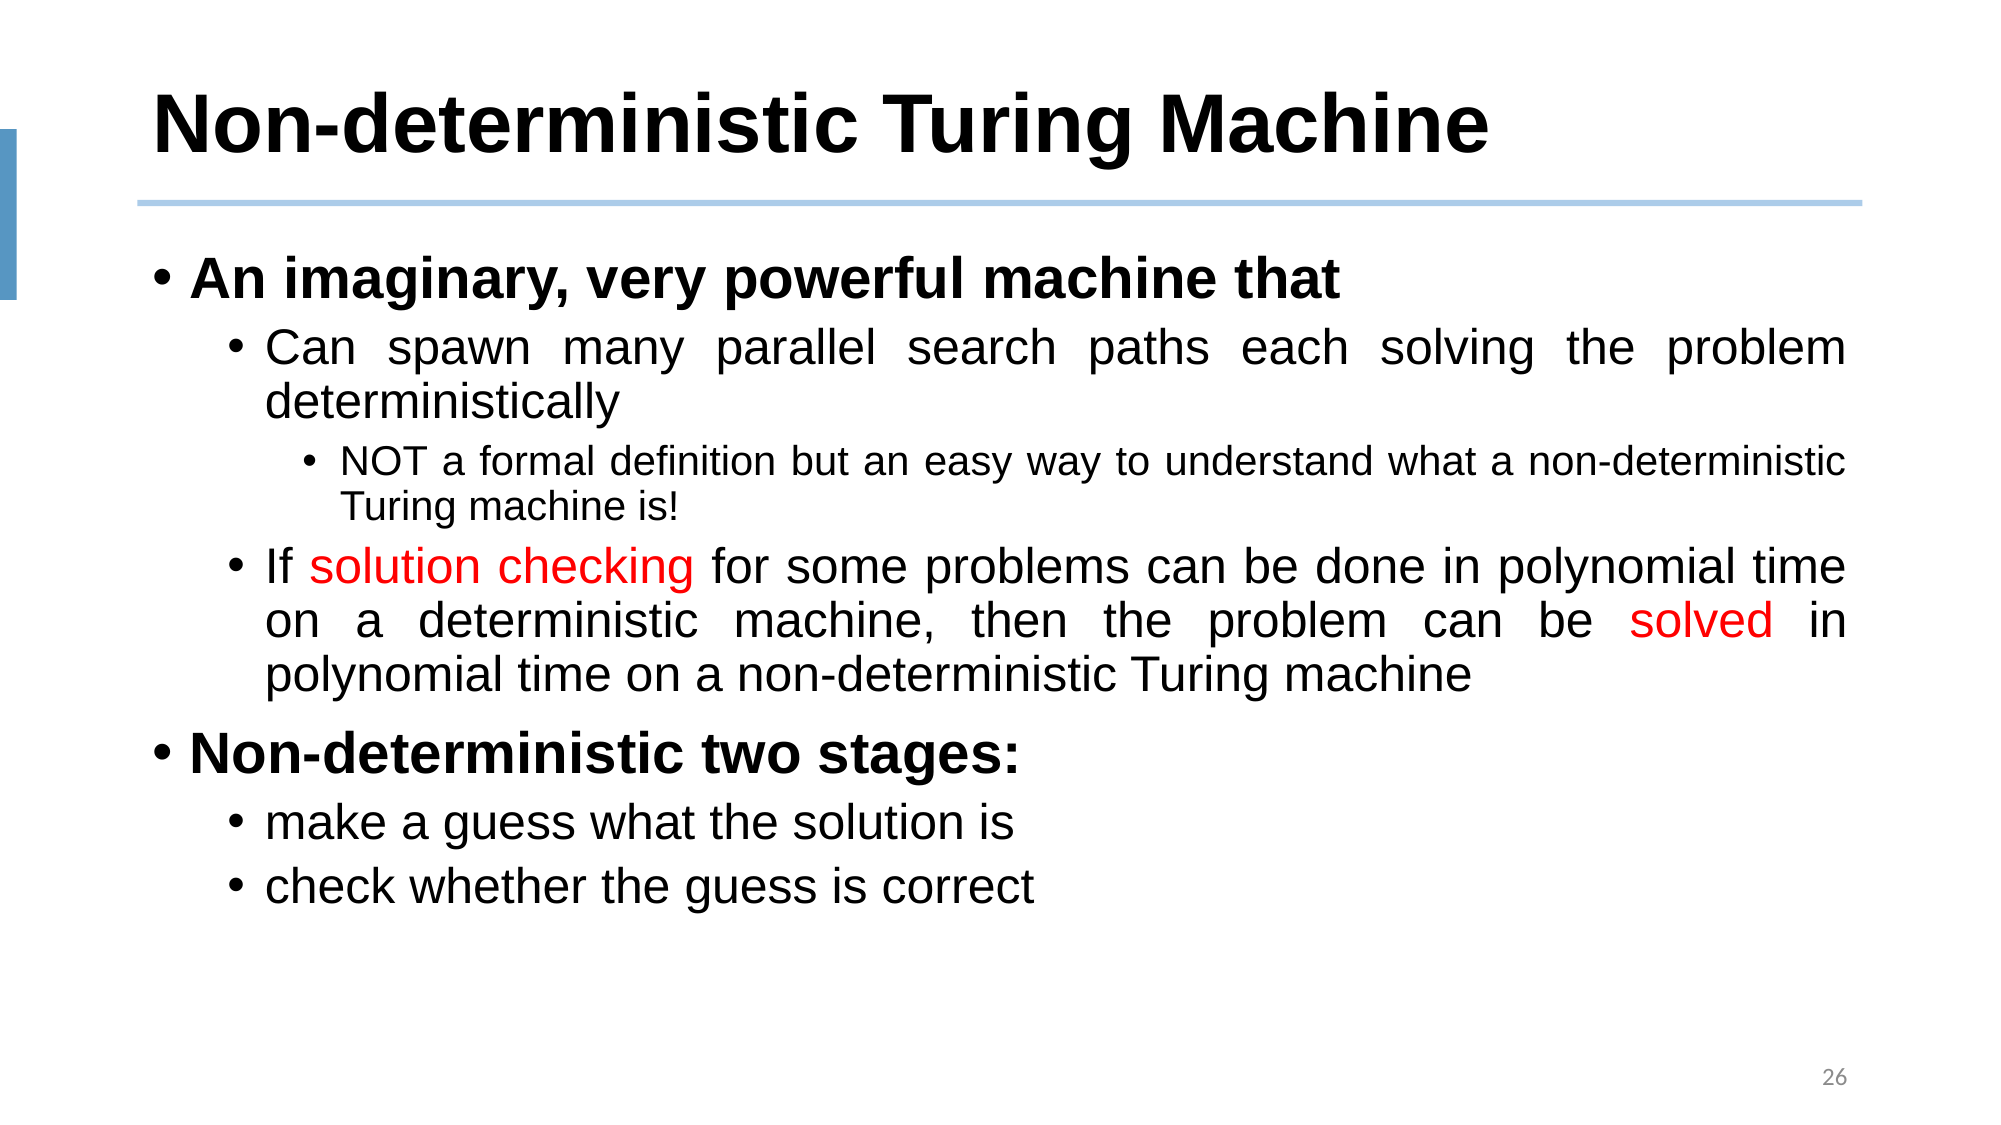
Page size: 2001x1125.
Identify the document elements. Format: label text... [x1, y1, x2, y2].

title Non-deterministic Turing Machine [137, 42, 1863, 208]
list An imaginary, very powerful machine that Can spawn many parallel search paths each solving the problem deterministically NOT a formal definition but an easy way to understand what a non-deterministic Turing machine is! If solution checking for some problems can be done in polynomial time on a deterministic machine, then the problem can be solved in polynomial time on a non-deterministic Turing machine Non-deterministic two stages: make a guess what the solution is check whether the guess is correct [137, 240, 1863, 1014]
slide_number 26 [1512, 1045, 1863, 1106]
